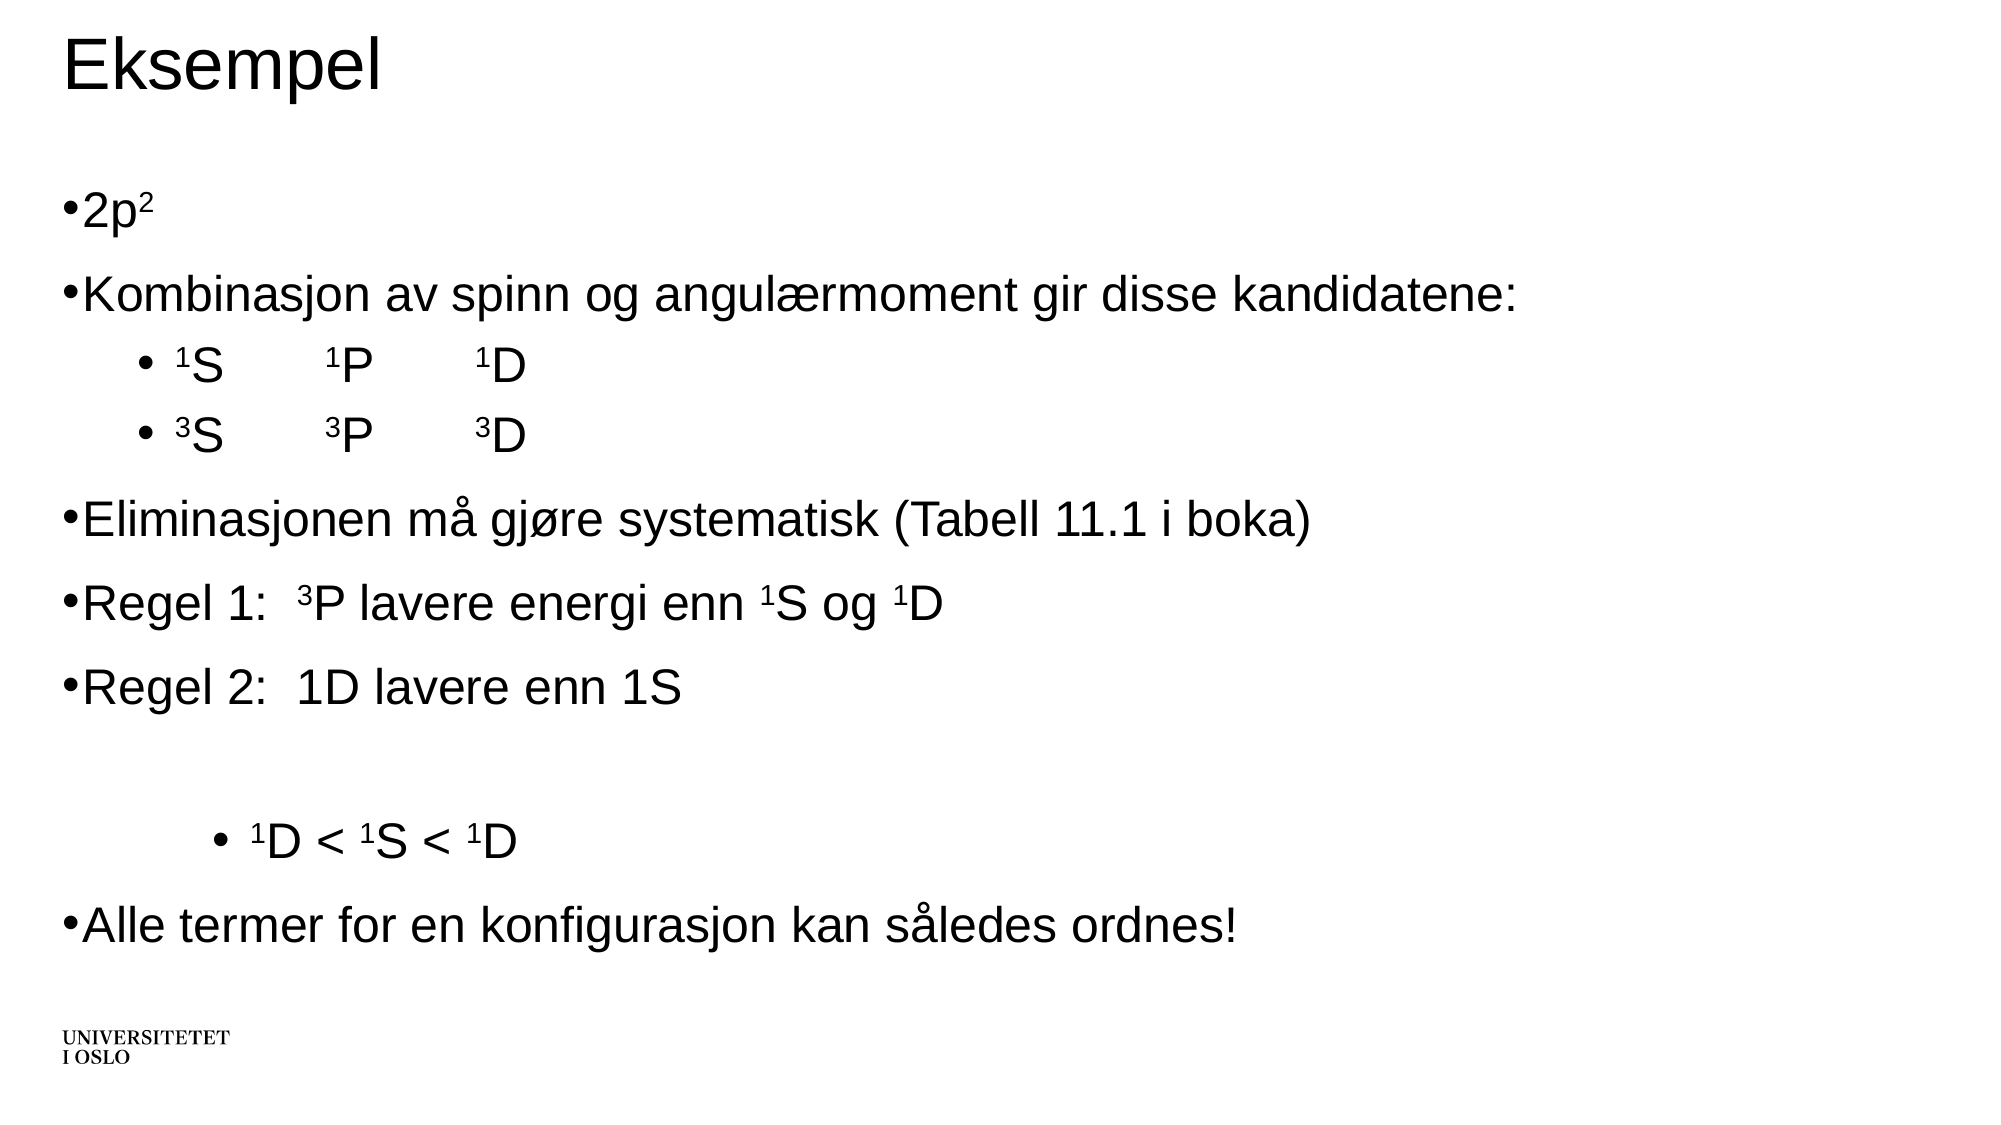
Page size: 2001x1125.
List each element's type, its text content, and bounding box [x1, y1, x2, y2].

picture [62, 1030, 230, 1064]
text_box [354, 344, 433, 383]
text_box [505, 417, 603, 465]
title Eksempel [62, 26, 1938, 151]
list 2p2 Kombinasjon av spinn og angulærmoment gir disse kandidatene: 1S 1P 1D 3S 3P 3D Eliminasjonen må gjøre systematisk (Tabell 11.1 i boka) Regel 1: 3P lavere energi enn 1S og 1D Regel 2: 1D lavere enn 1S 1D < 1S < 1D Alle termer for en konfigurasjon kan således ordnes! [62, 177, 1938, 994]
